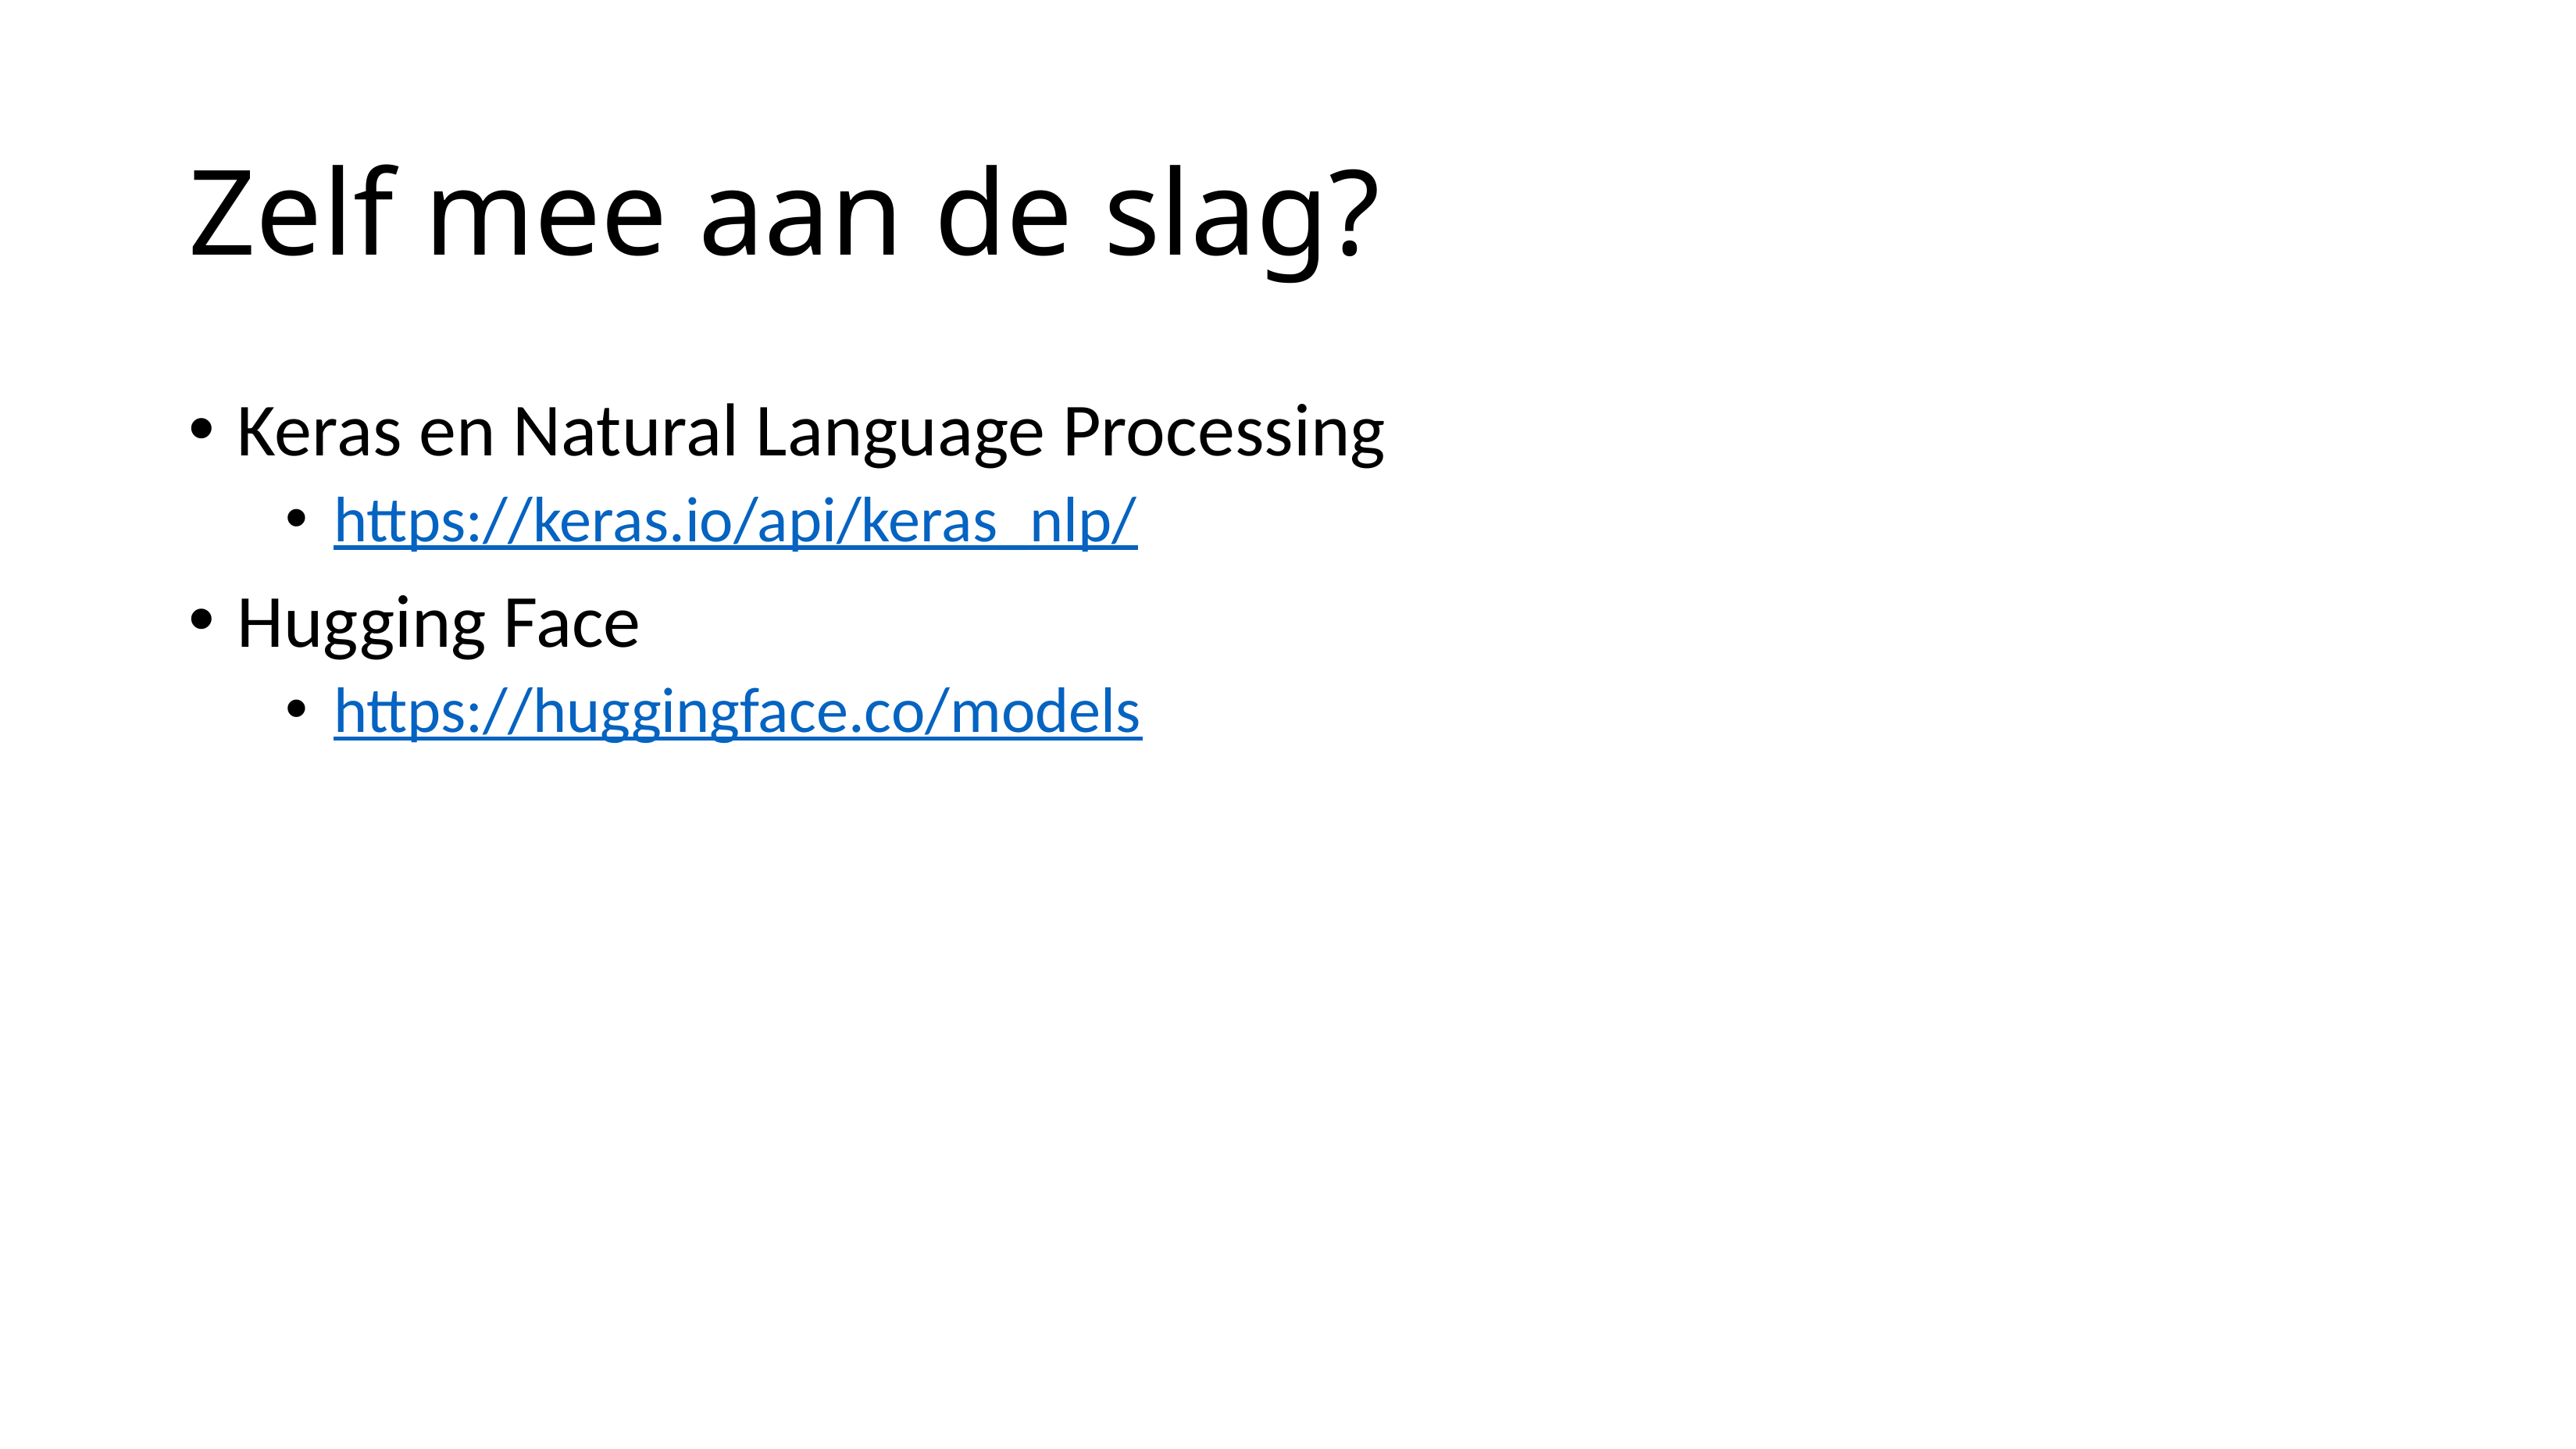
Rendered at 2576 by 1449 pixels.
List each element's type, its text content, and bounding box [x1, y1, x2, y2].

title Zelf mee aan de slag? [177, 77, 2399, 358]
list Keras en Natural Language Processing https://keras.io/api/keras_nlp/ Hugging Face https://huggingface.co/models [177, 385, 2399, 1304]
